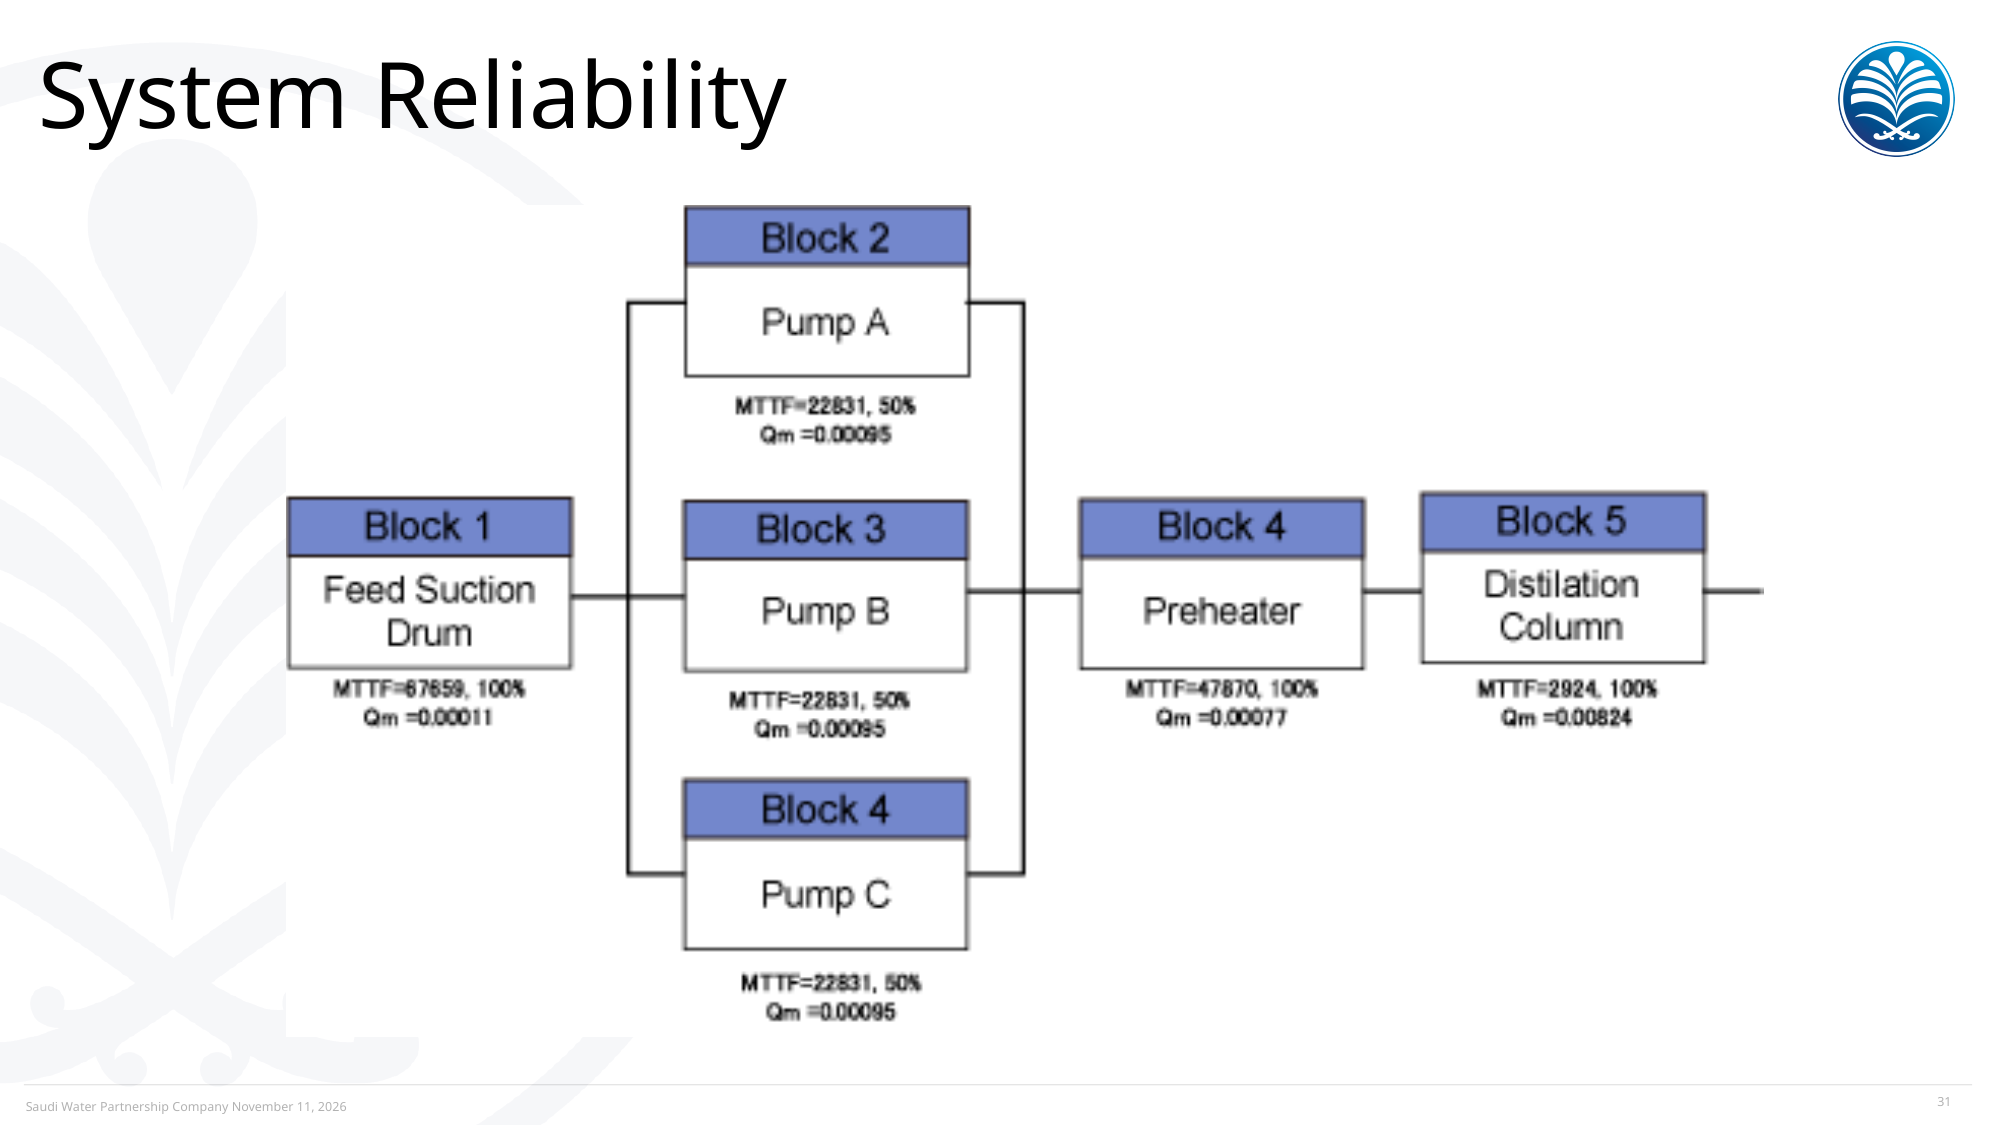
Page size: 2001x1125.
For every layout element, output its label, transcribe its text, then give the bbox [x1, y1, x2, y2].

picture [1838, 41, 1955, 157]
title System Reliability [23, 42, 1749, 260]
picture [286, 205, 1764, 1037]
picture [1908, 41, 1955, 87]
